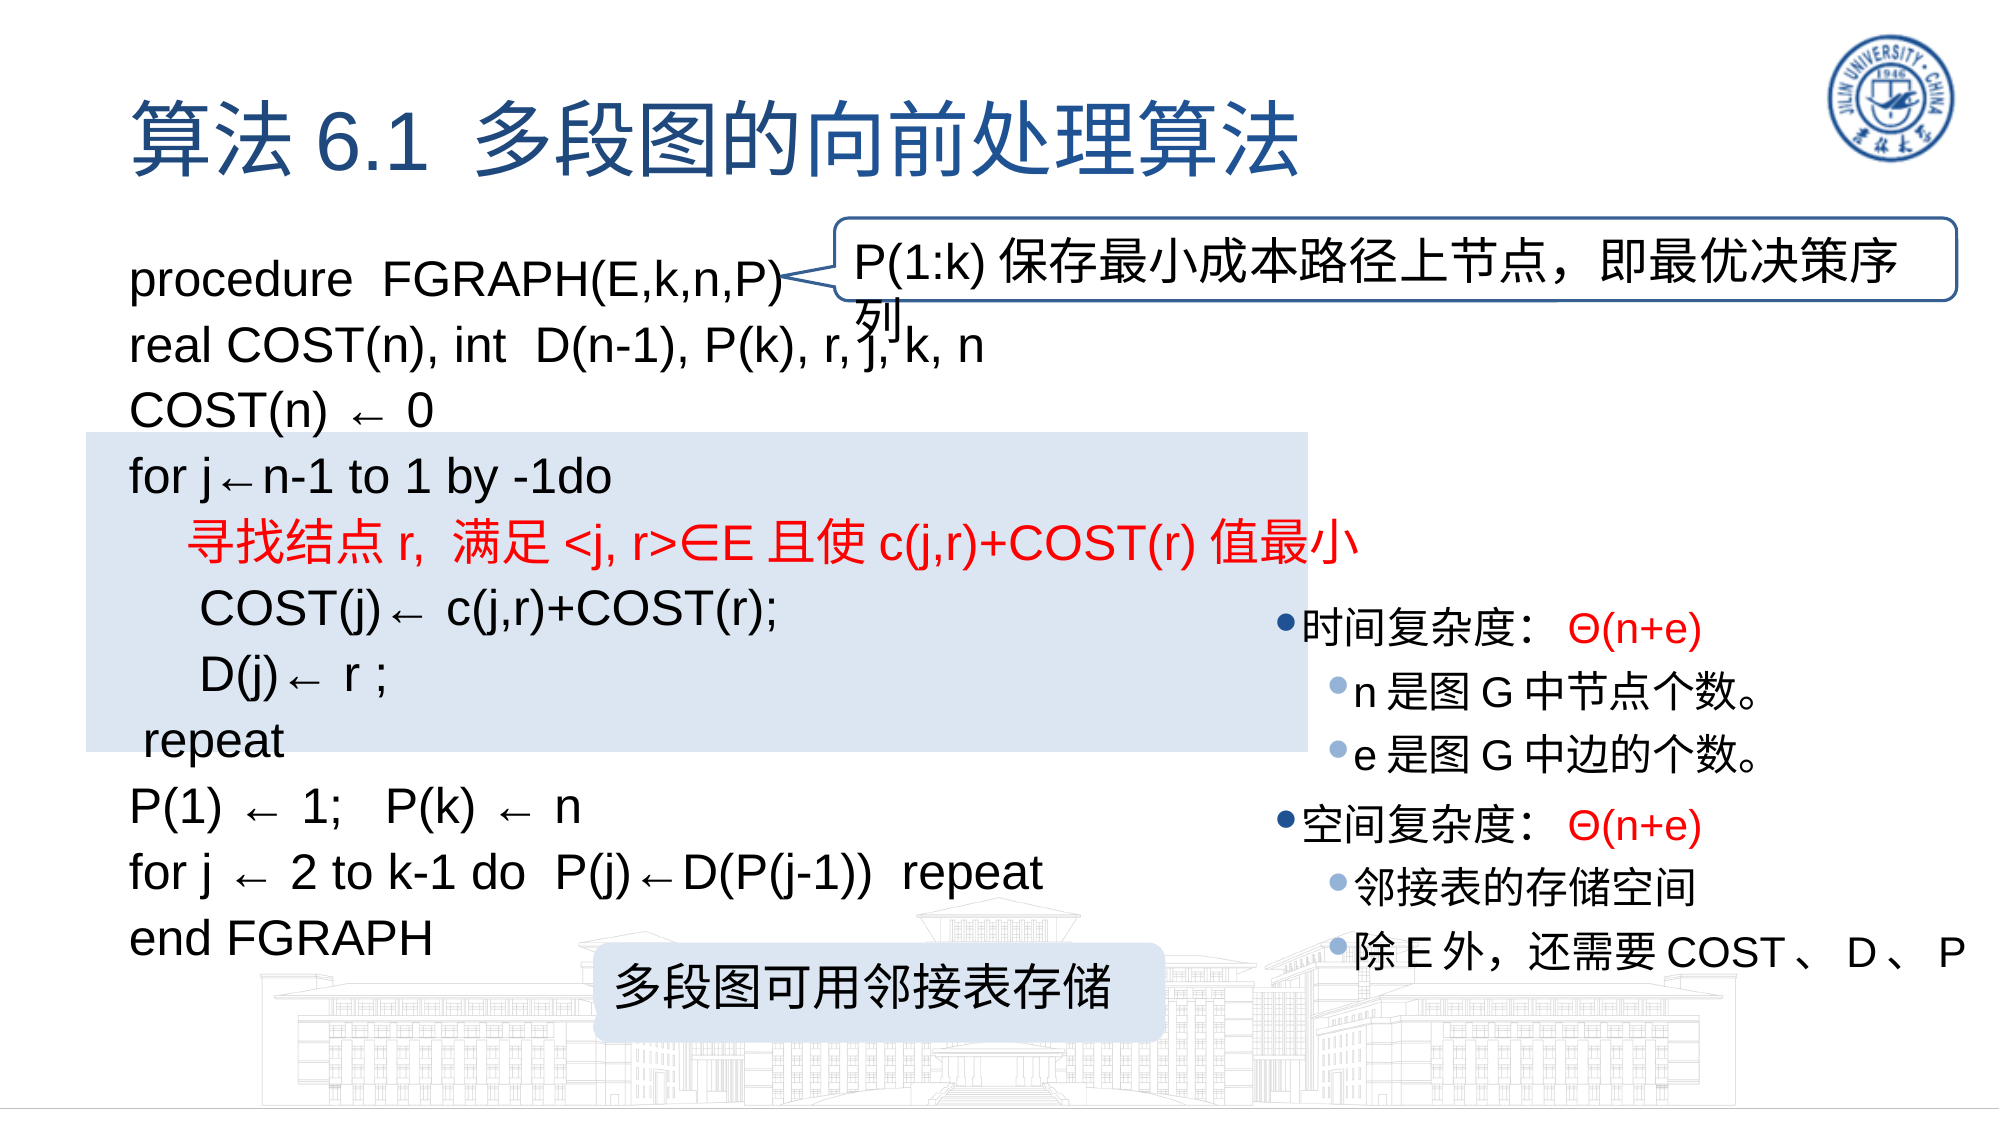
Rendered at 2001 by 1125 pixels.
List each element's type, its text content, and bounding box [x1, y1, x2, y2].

table_cell [0, 897, 1999, 1109]
list 时间复杂度：Θ(n+e) n是图G中节点个数。 e是图G中边的个数。 空间复杂度：Θ(n+e) 邻接表的存储空间 除E外，还需要COST、D、P [1259, 588, 1992, 1002]
text_box 多段图可用邻接表存储 [592, 942, 1166, 1043]
text_box [86, 432, 114, 752]
slide_number [1412, 1042, 1863, 1103]
text_box P(1:k)保存最小成本路径上节点，即最优决策序列 [780, 218, 1957, 301]
title 算法6.1 多段图的向前处理算法 [114, 34, 1840, 232]
picture [1824, 15, 1965, 173]
text_box procedure FGRAPH(E,k,n,P) real COST(n), int D(n-1), P(k), r, j, k, n COST(n) ← 0 for j←n-1 to 1 by -1do 寻找结点r, 满足<j, r>∈E且使c(j,r)+COST(r)值最小 COST(j)← c(j,r)+COST(r); D(j)← r ; repeat P(1) ← 1; P(k) ← n for j ← 2 to k-1 do P(j)←D(P(j-1)) repeat end FGRAPH [114, 232, 1440, 1011]
